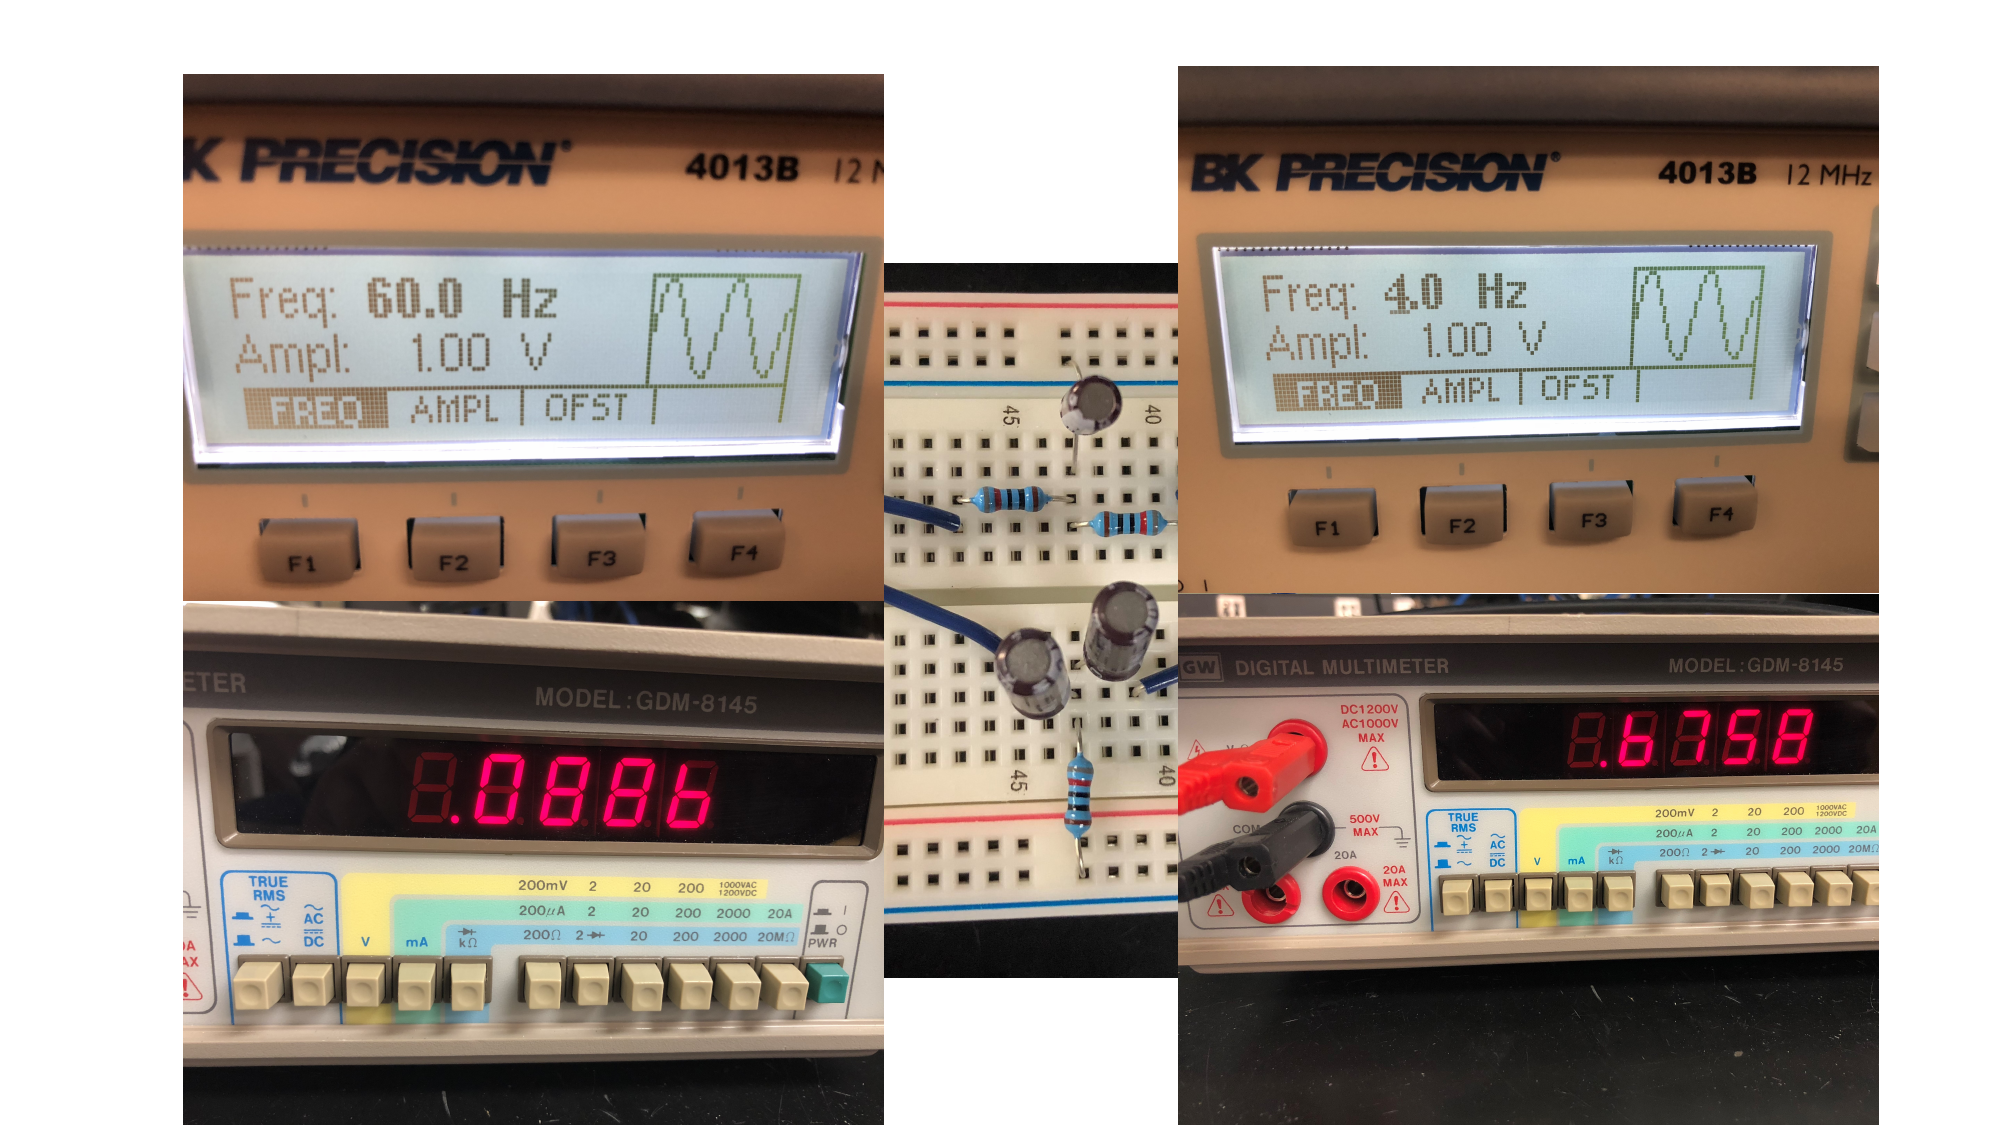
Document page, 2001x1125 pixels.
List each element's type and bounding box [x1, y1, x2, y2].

picture [1178, 594, 1879, 1125]
list [884, 263, 1391, 978]
picture [1178, 66, 1879, 593]
picture [183, 74, 884, 1125]
